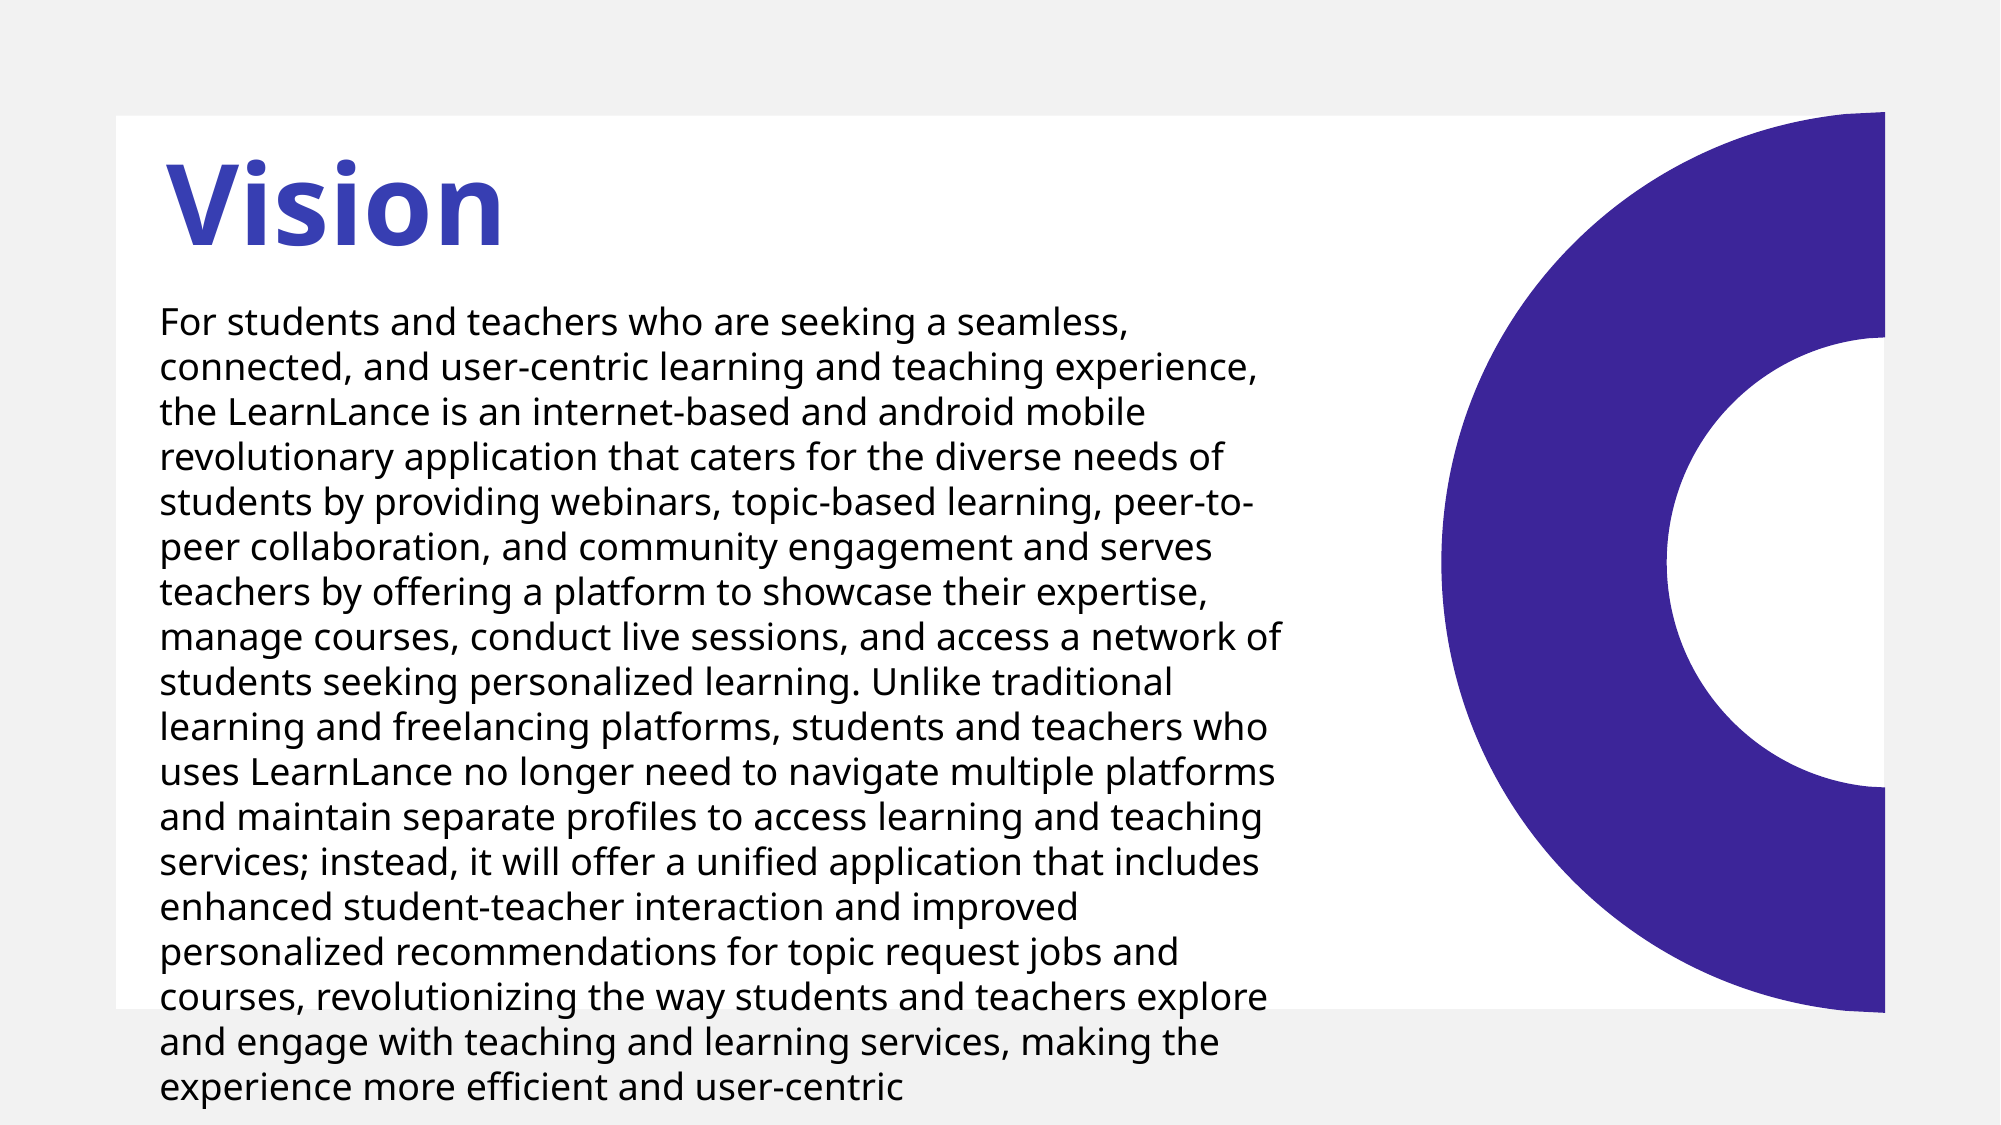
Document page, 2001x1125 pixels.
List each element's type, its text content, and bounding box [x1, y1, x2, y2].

text_box For students and teachers who are seeking a seamless, connected, and user-centric learning and teaching experience, the LearnLance is an internet-based and android mobile revolutionary application that caters for the diverse needs of students by providing webinars, topic-based learning, peer-to-peer collaboration, and community engagement and serves teachers by offering a platform to showcase their expertise, manage courses, conduct live sessions, and access a network of students seeking personalized learning. Unlike traditional learning and freelancing platforms, students and teachers who uses LearnLance no longer need to navigate multiple platforms and maintain separate profiles to access learning and teaching services; instead, it will offer a unified application that includes enhanced student-teacher interaction and improved personalized recommendations for topic request jobs and courses, revolutionizing the way students and teachers explore and engage with teaching and learning services, making the experience more efficient and user-centric [144, 290, 1329, 1116]
text_box [1440, 110, 1887, 1014]
text_box Vision [151, 125, 924, 275]
